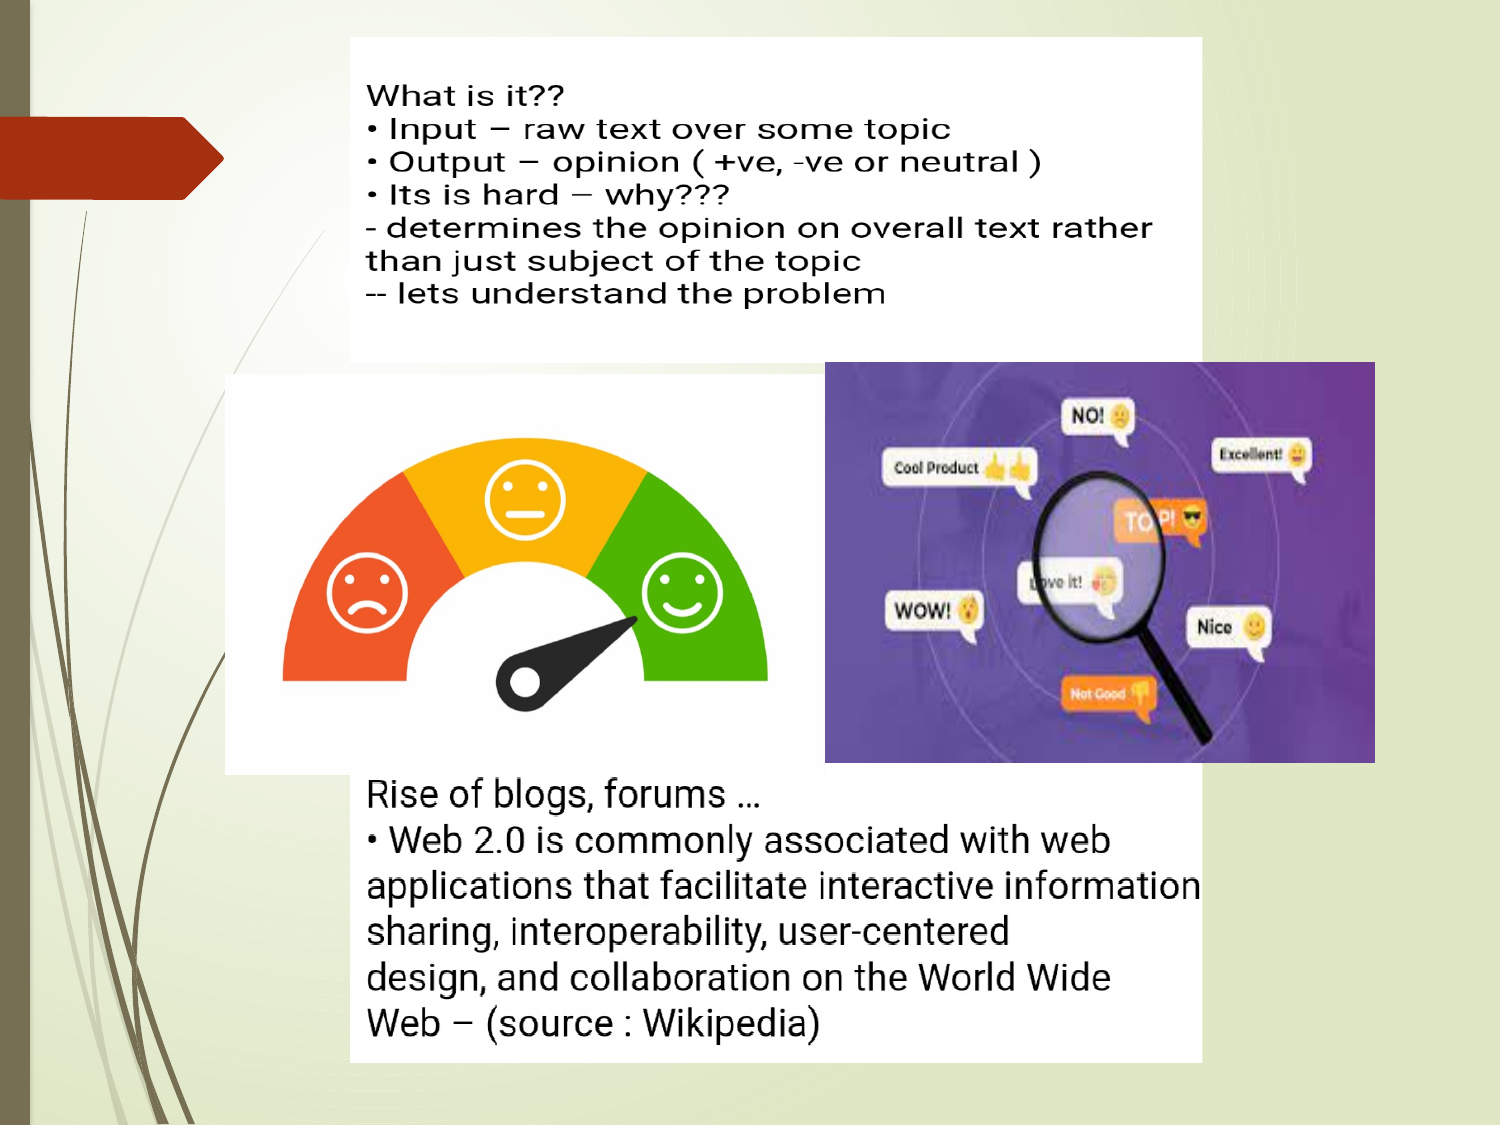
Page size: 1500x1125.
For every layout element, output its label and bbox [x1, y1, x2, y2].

picture [224, 362, 1376, 1063]
list [349, 37, 1203, 363]
